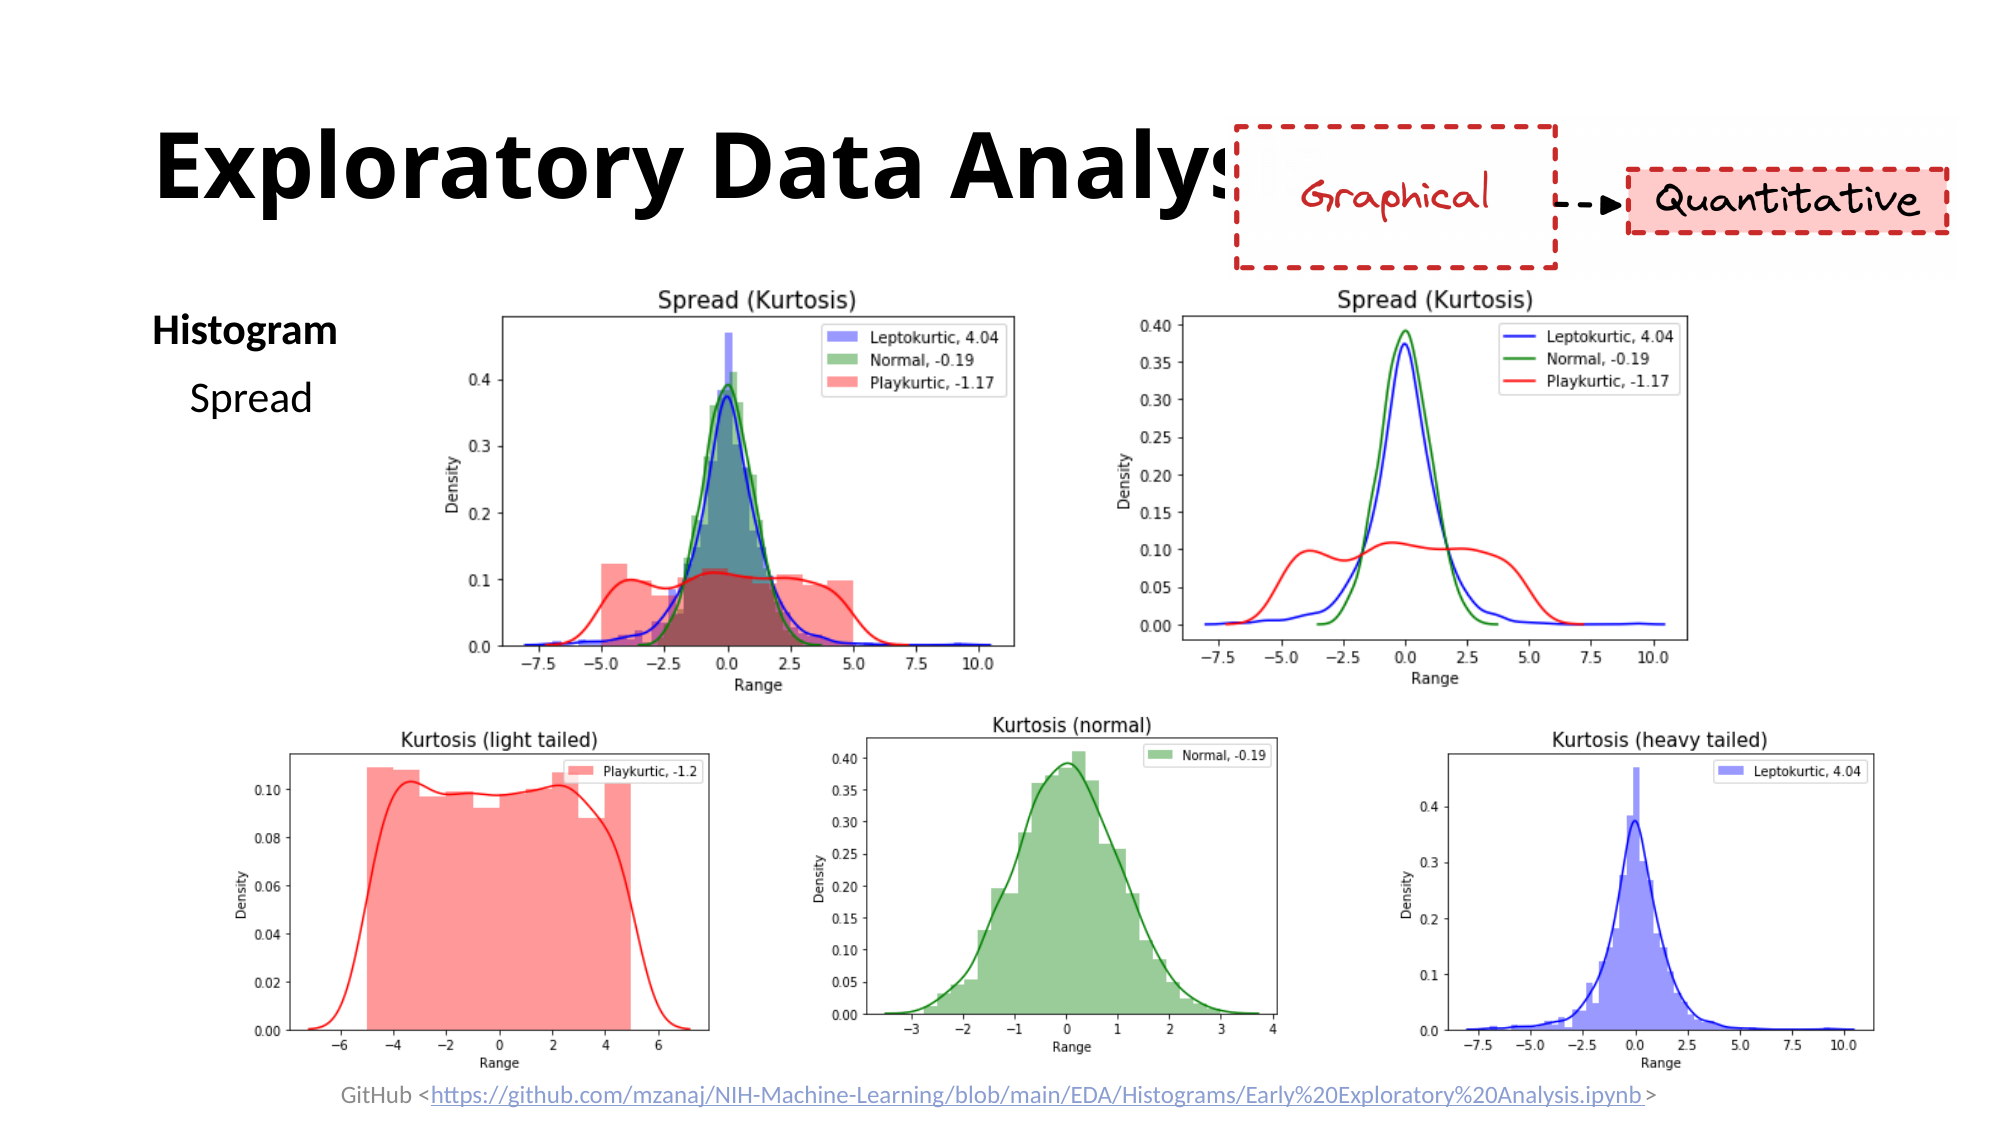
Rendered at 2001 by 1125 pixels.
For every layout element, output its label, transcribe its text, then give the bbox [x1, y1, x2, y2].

picture [805, 707, 1289, 1062]
list Histogram Spread [137, 299, 1863, 1014]
picture [227, 723, 721, 1078]
footer GitHub <https://github.com/mzanaj/NIH-Machine-Learning/blob/main/EDA/Histograms/Early%20Exploratory%20Analysis.ipynb> [10, 1062, 1988, 1124]
picture [1225, 115, 1958, 279]
picture [1107, 280, 1702, 696]
picture [1392, 723, 1886, 1079]
picture [435, 280, 1030, 704]
title Exploratory Data Analysis [137, 59, 1863, 278]
